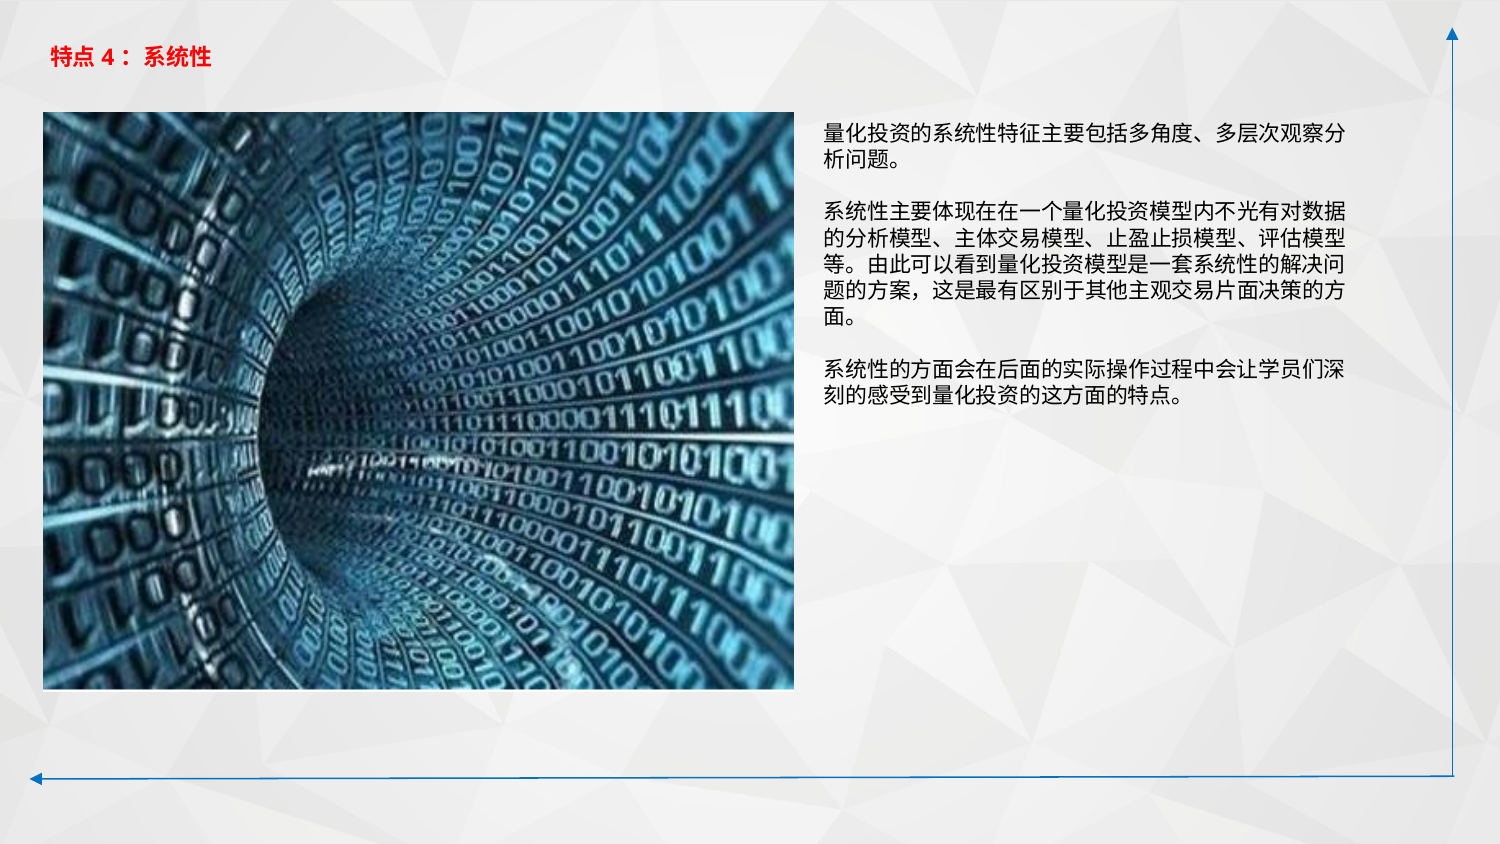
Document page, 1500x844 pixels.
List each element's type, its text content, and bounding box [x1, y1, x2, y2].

text_box 特点4：系统性 [35, 21, 249, 78]
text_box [29, 775, 1455, 780]
picture [0, 0, 1500, 844]
text_box 量化投资的系统性特征主要包括多角度、多层次观察分析问题。 系统性主要体现在在一个量化投资模型内不光有对数据的分析模型、主体交易模型、止盈止损模型、评估模型等。由此可以看到量化投资模型是一套系统性的解决问题的方案，这是最有区别于其他主观交易片面决策的方面。 系统性的方面会在后面的实际操作过程中会让学员们深刻的感受到量化投资的这方面的特点。 [809, 112, 1376, 416]
